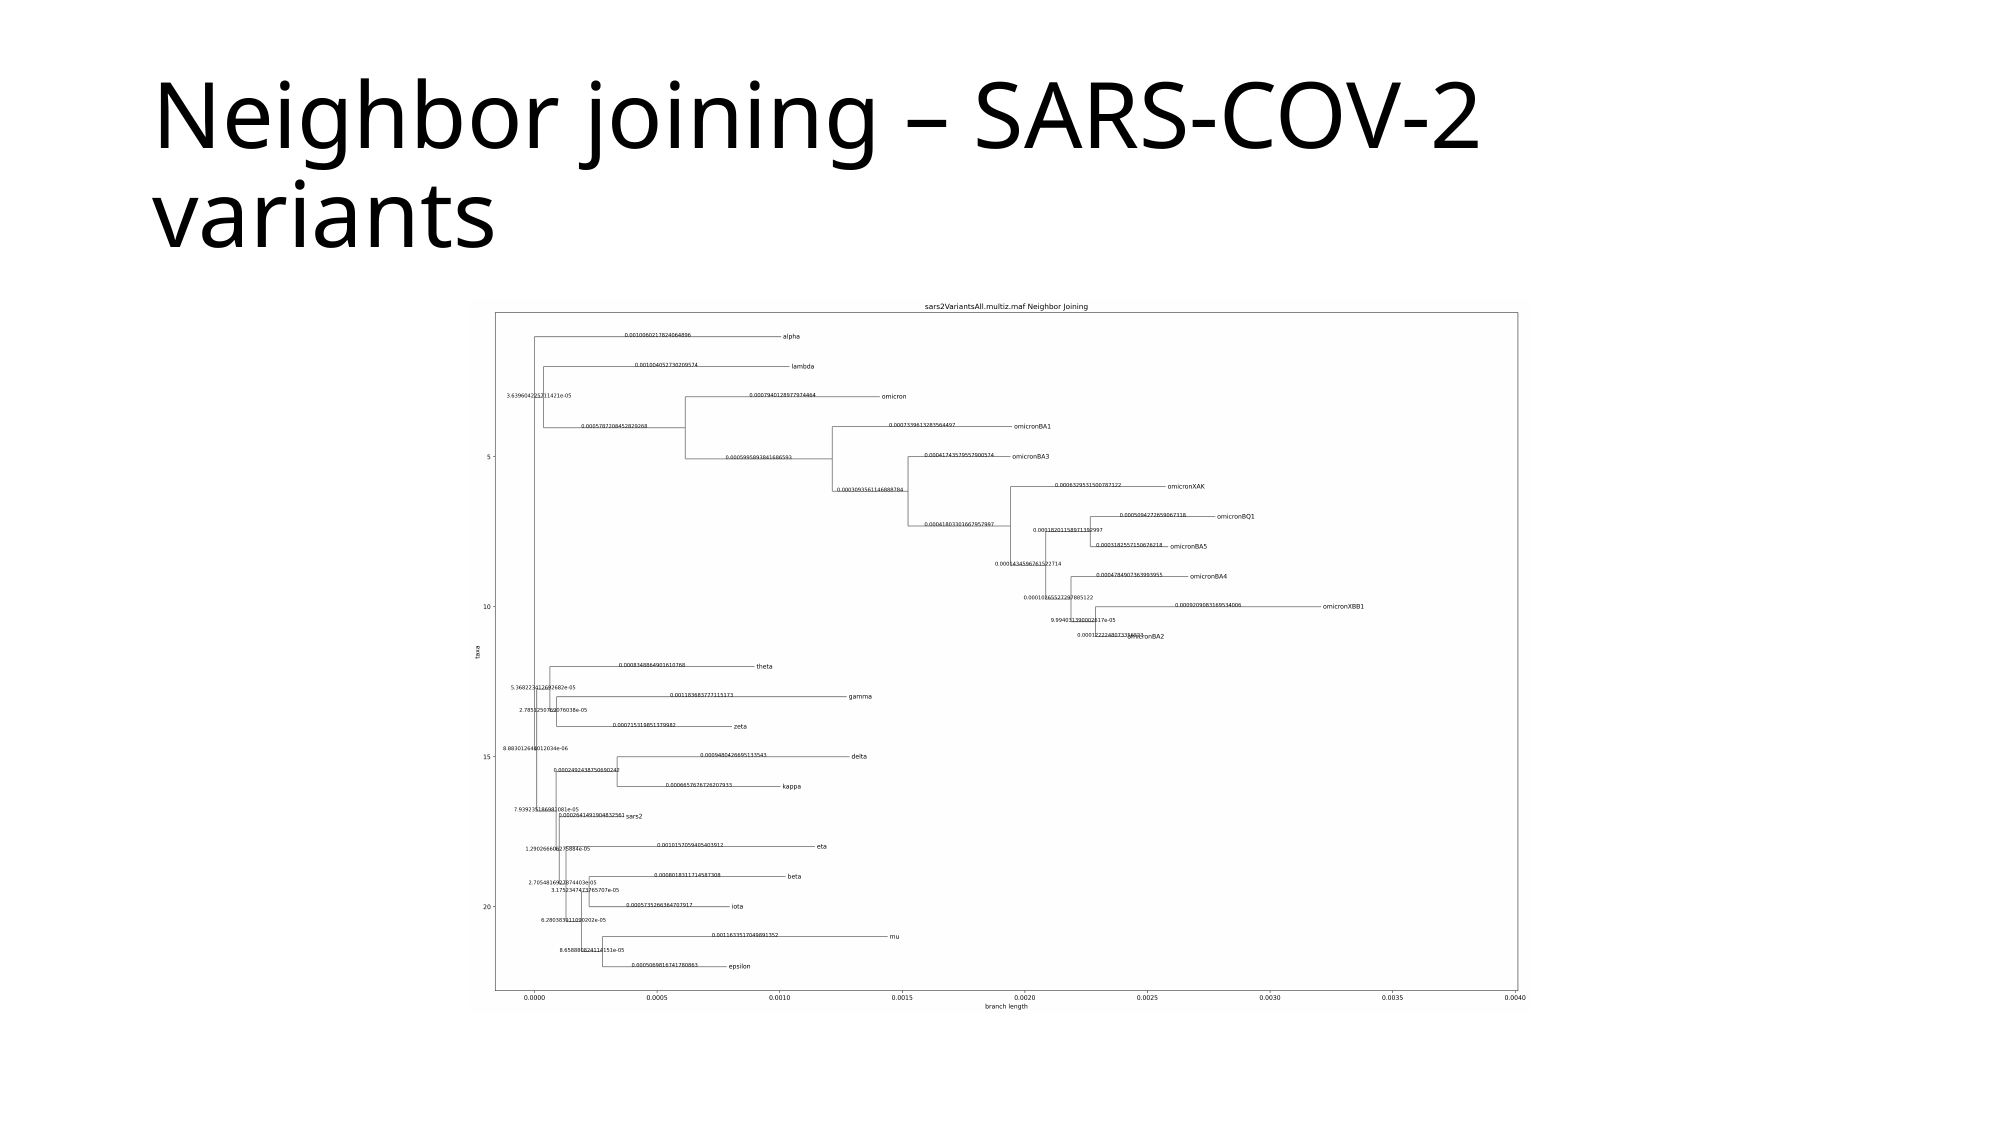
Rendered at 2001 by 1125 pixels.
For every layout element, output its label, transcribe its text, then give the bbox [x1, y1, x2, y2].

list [470, 299, 1530, 1014]
title Neighbor joining – SARS-COV-2 variants [137, 59, 1863, 278]
